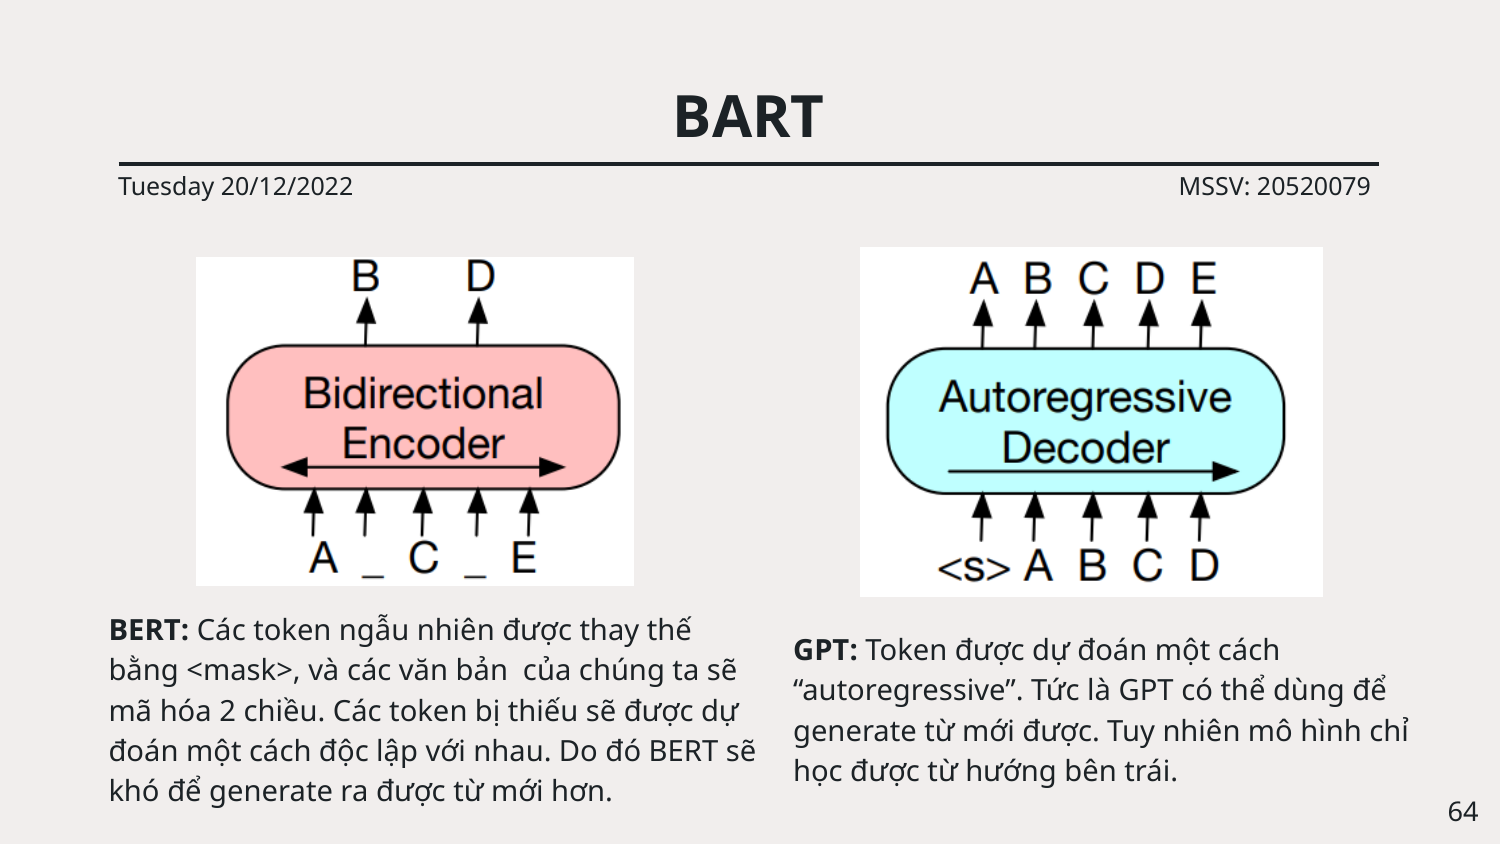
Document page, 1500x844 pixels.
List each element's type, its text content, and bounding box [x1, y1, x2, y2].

picture [196, 257, 634, 587]
subtitle BERT: Các token ngẫu nhiên được thay thế bằng <mask>, và các văn bản của chúng ta sẽ mã hóa 2 chiều. Các token bị thiếu sẽ được dự đoán một cách độc lập với nhau. Do đó BERT sẽ khó để generate ra được từ mới hơn. [108, 612, 758, 801]
subtitle MSSV: 20520079 [1148, 171, 1402, 200]
slide_number ‹#› [1403, 779, 1494, 844]
subtitle GPT: Token được dự đoán một cách “autoregressive”. Tức là GPT có thể dùng để generate từ mới được. Tuy nhiên mô hình chỉ học được từ hướng bên trái. [793, 612, 1443, 801]
title BART [262, 80, 1236, 150]
picture [860, 246, 1323, 597]
subtitle Tuesday 20/12/2022 [118, 171, 371, 200]
